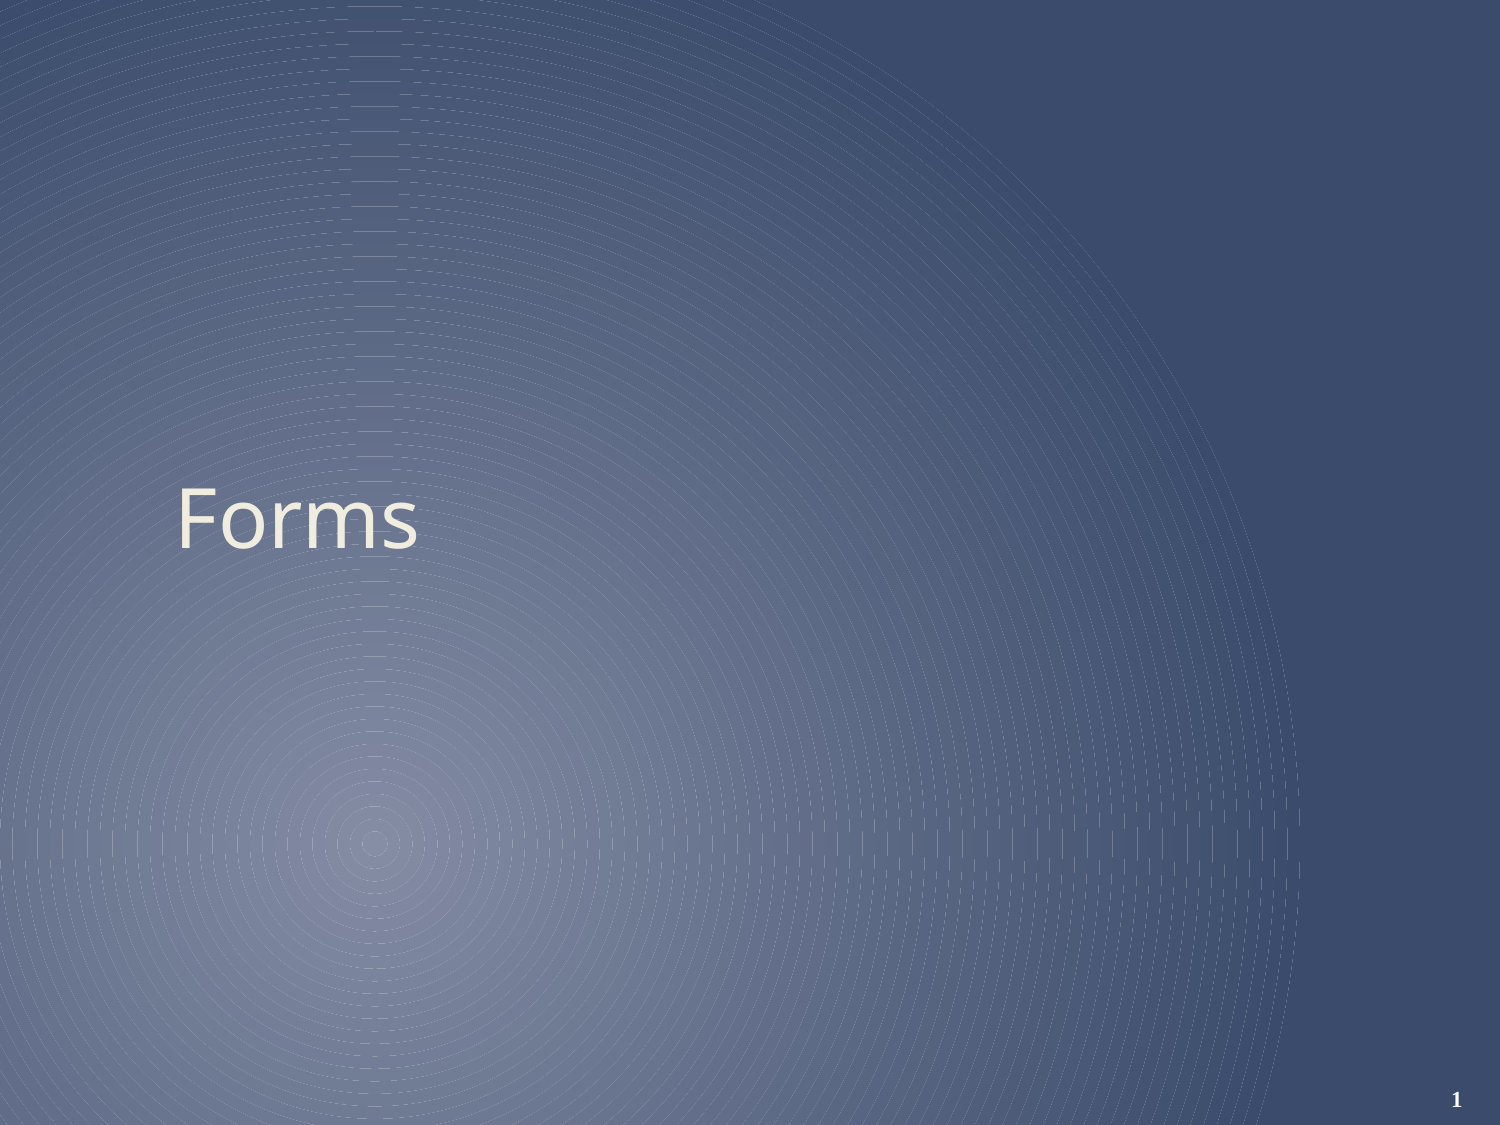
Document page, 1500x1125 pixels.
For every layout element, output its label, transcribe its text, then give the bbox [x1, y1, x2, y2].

title Forms [174, 337, 1413, 573]
slide_number 1 [1387, 1052, 1463, 1113]
